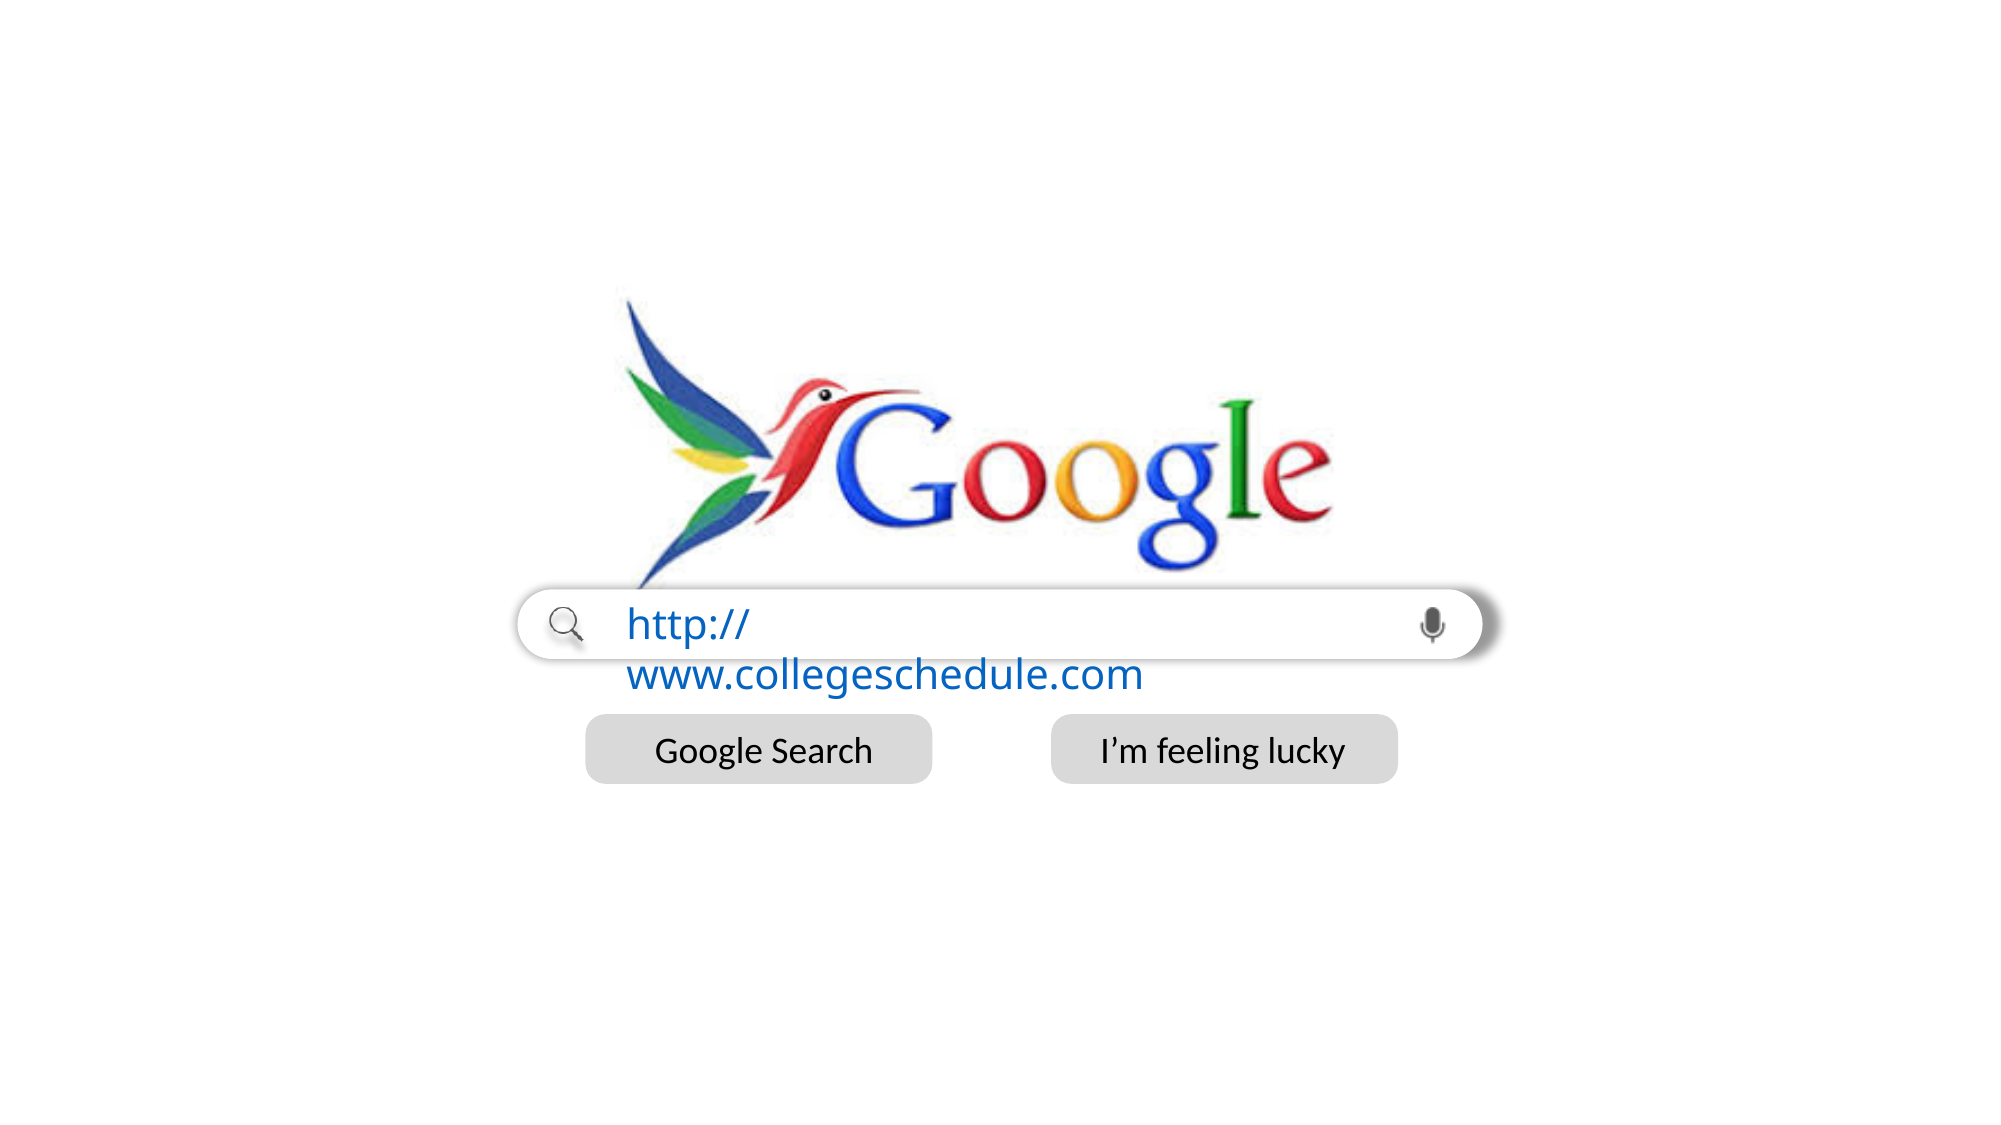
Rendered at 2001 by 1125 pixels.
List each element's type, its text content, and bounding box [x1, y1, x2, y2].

text_box [584, 713, 934, 785]
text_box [517, 589, 1483, 659]
text_box I’m feeling lucky [1085, 718, 1364, 779]
text_box [1050, 713, 1400, 785]
text_box http://www.collegeschedule.com [611, 659, 1225, 706]
picture [614, 284, 1386, 589]
text_box Google Search [640, 718, 919, 779]
